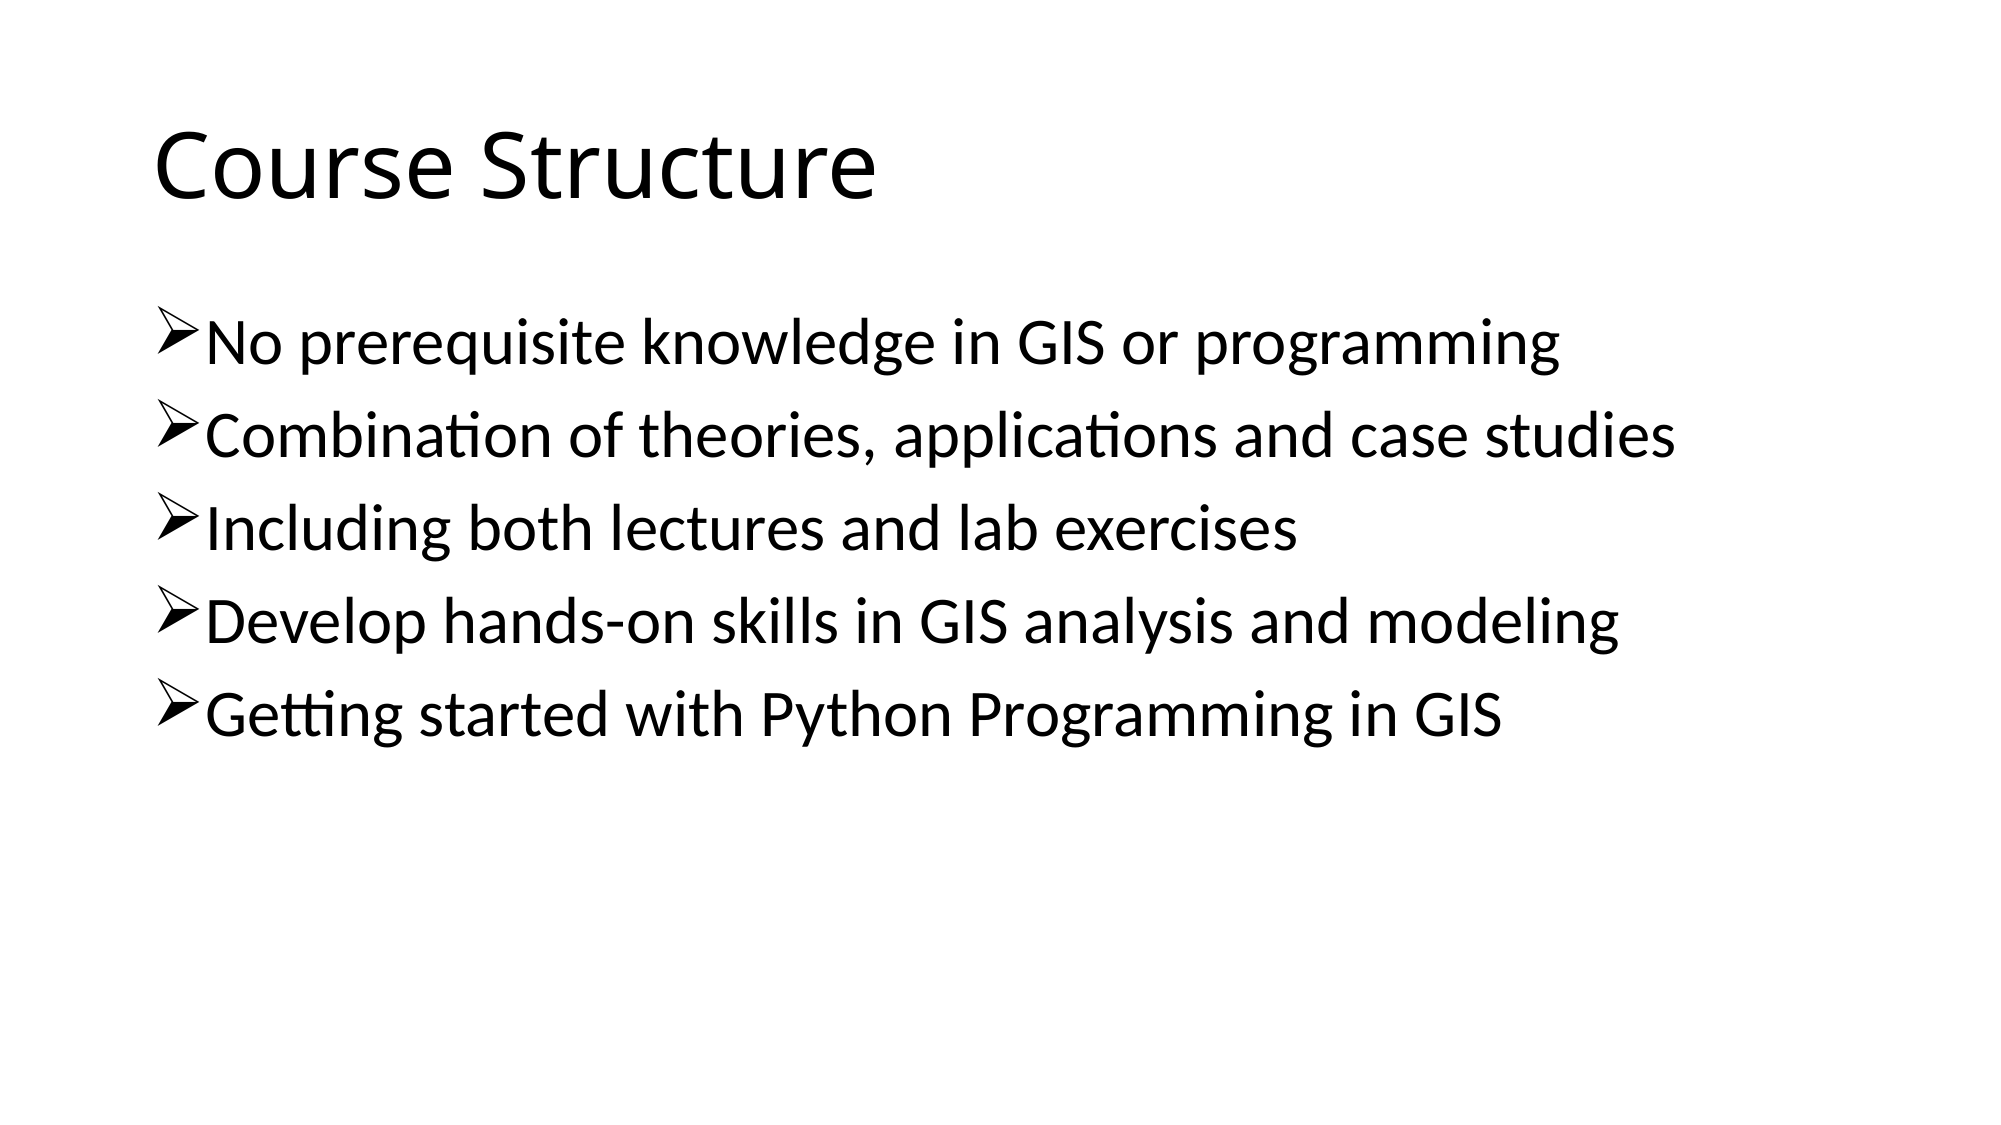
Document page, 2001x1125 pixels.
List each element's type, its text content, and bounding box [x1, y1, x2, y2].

title Course Structure [137, 59, 1863, 278]
list No prerequisite knowledge in GIS or programming Combination of theories, applications and case studies Including both lectures and lab exercises Develop hands-on skills in GIS analysis and modeling Getting started with Python Programming in GIS [137, 299, 1863, 888]
